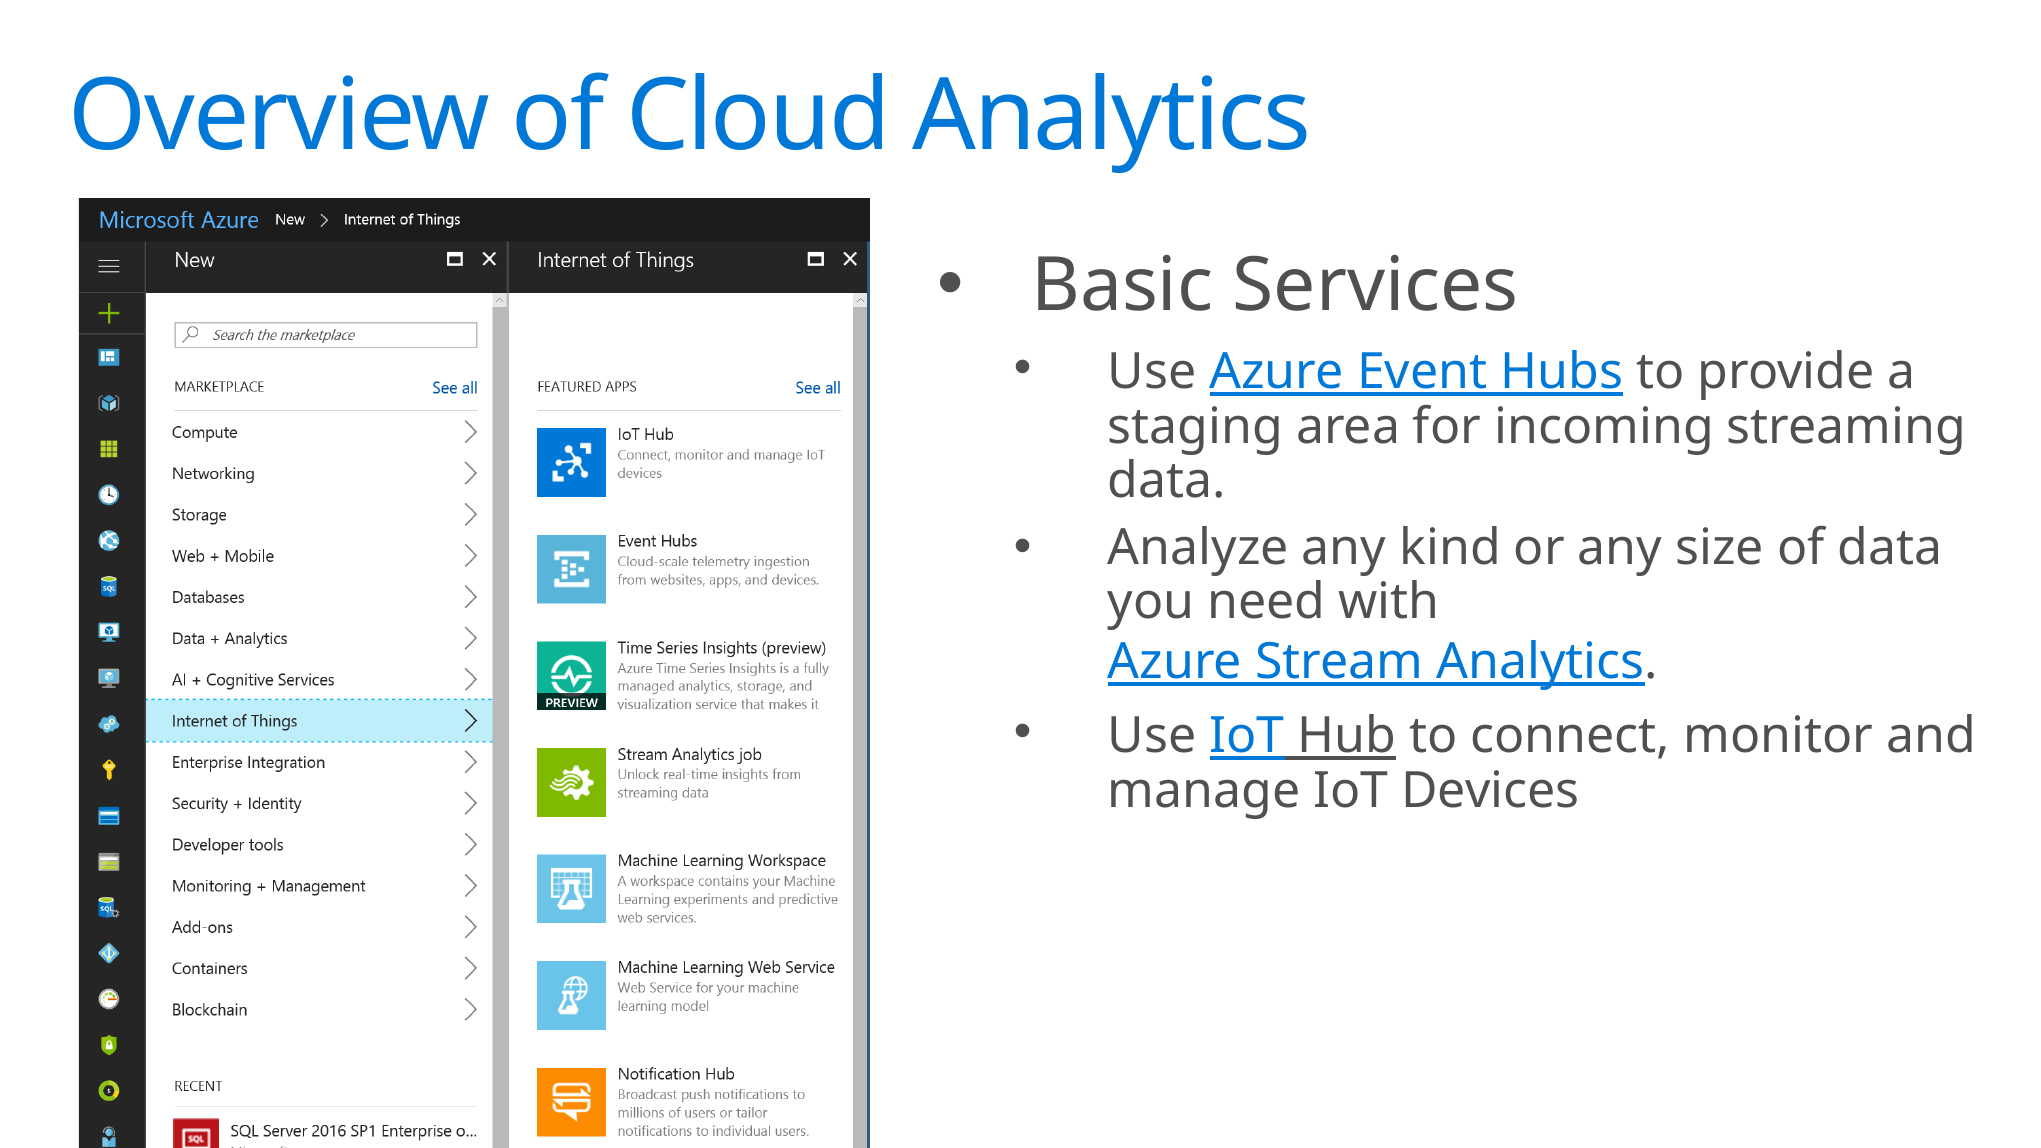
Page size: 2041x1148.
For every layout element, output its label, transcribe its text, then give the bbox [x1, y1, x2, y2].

title Overview of Cloud Analytics [45, 48, 1996, 199]
text_box Basic Services Use Azure Event Hubs to provide a staging area for incoming streaming data. Analyze any kind or any size of data you need with Azure Stream Analytics. Use IoT Hub to connect, monitor and manage IoT Devices [907, 221, 2020, 843]
picture [78, 198, 871, 1148]
